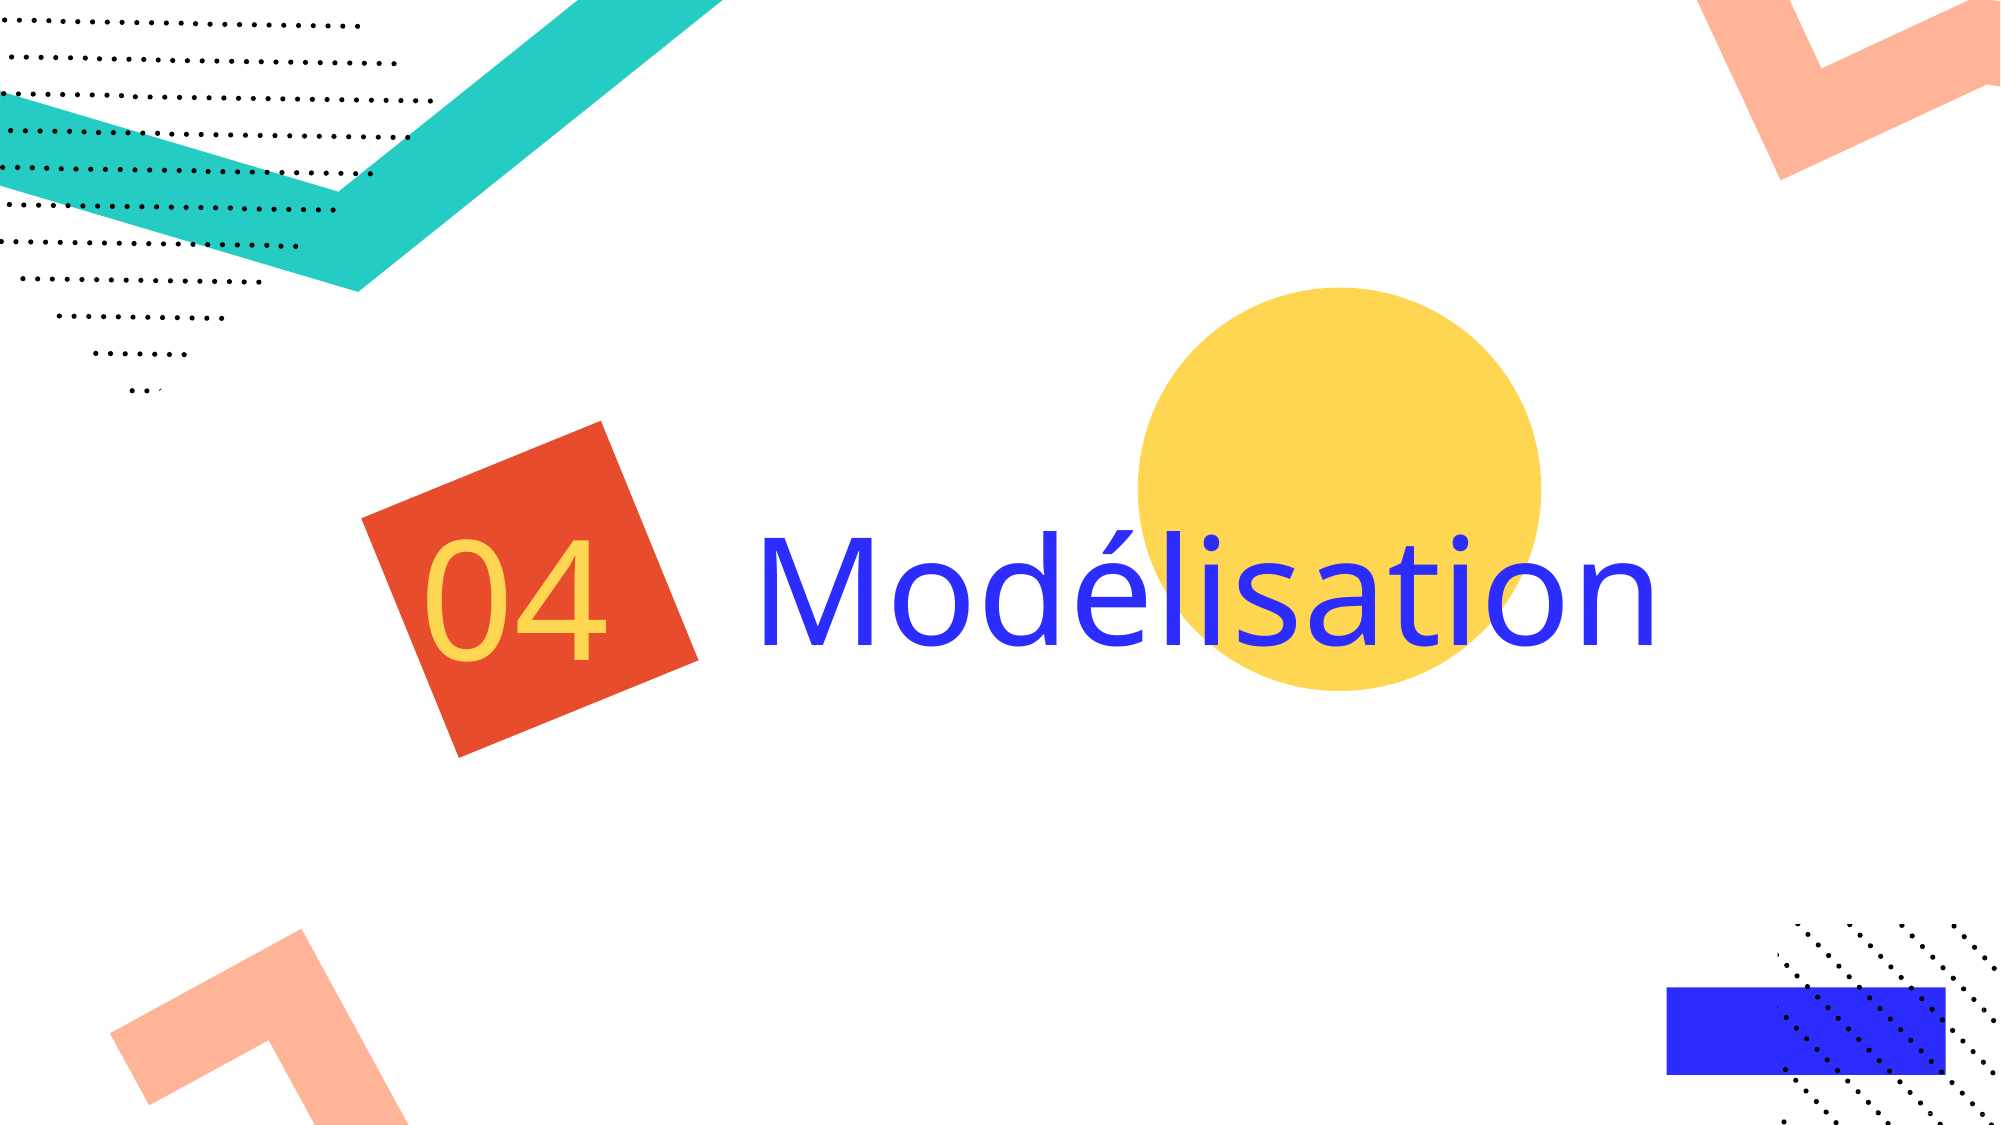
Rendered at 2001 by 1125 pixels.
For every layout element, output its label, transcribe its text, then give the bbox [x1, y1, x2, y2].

title Modélisation [630, 475, 1973, 704]
text_box [109, 928, 409, 1125]
text_box [429, 686, 630, 758]
text_box [361, 502, 399, 611]
title 04 [399, 501, 708, 686]
text_box [1138, 287, 1541, 475]
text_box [0, 0, 357, 320]
text_box [403, 420, 630, 501]
text_box [361, 0, 723, 290]
